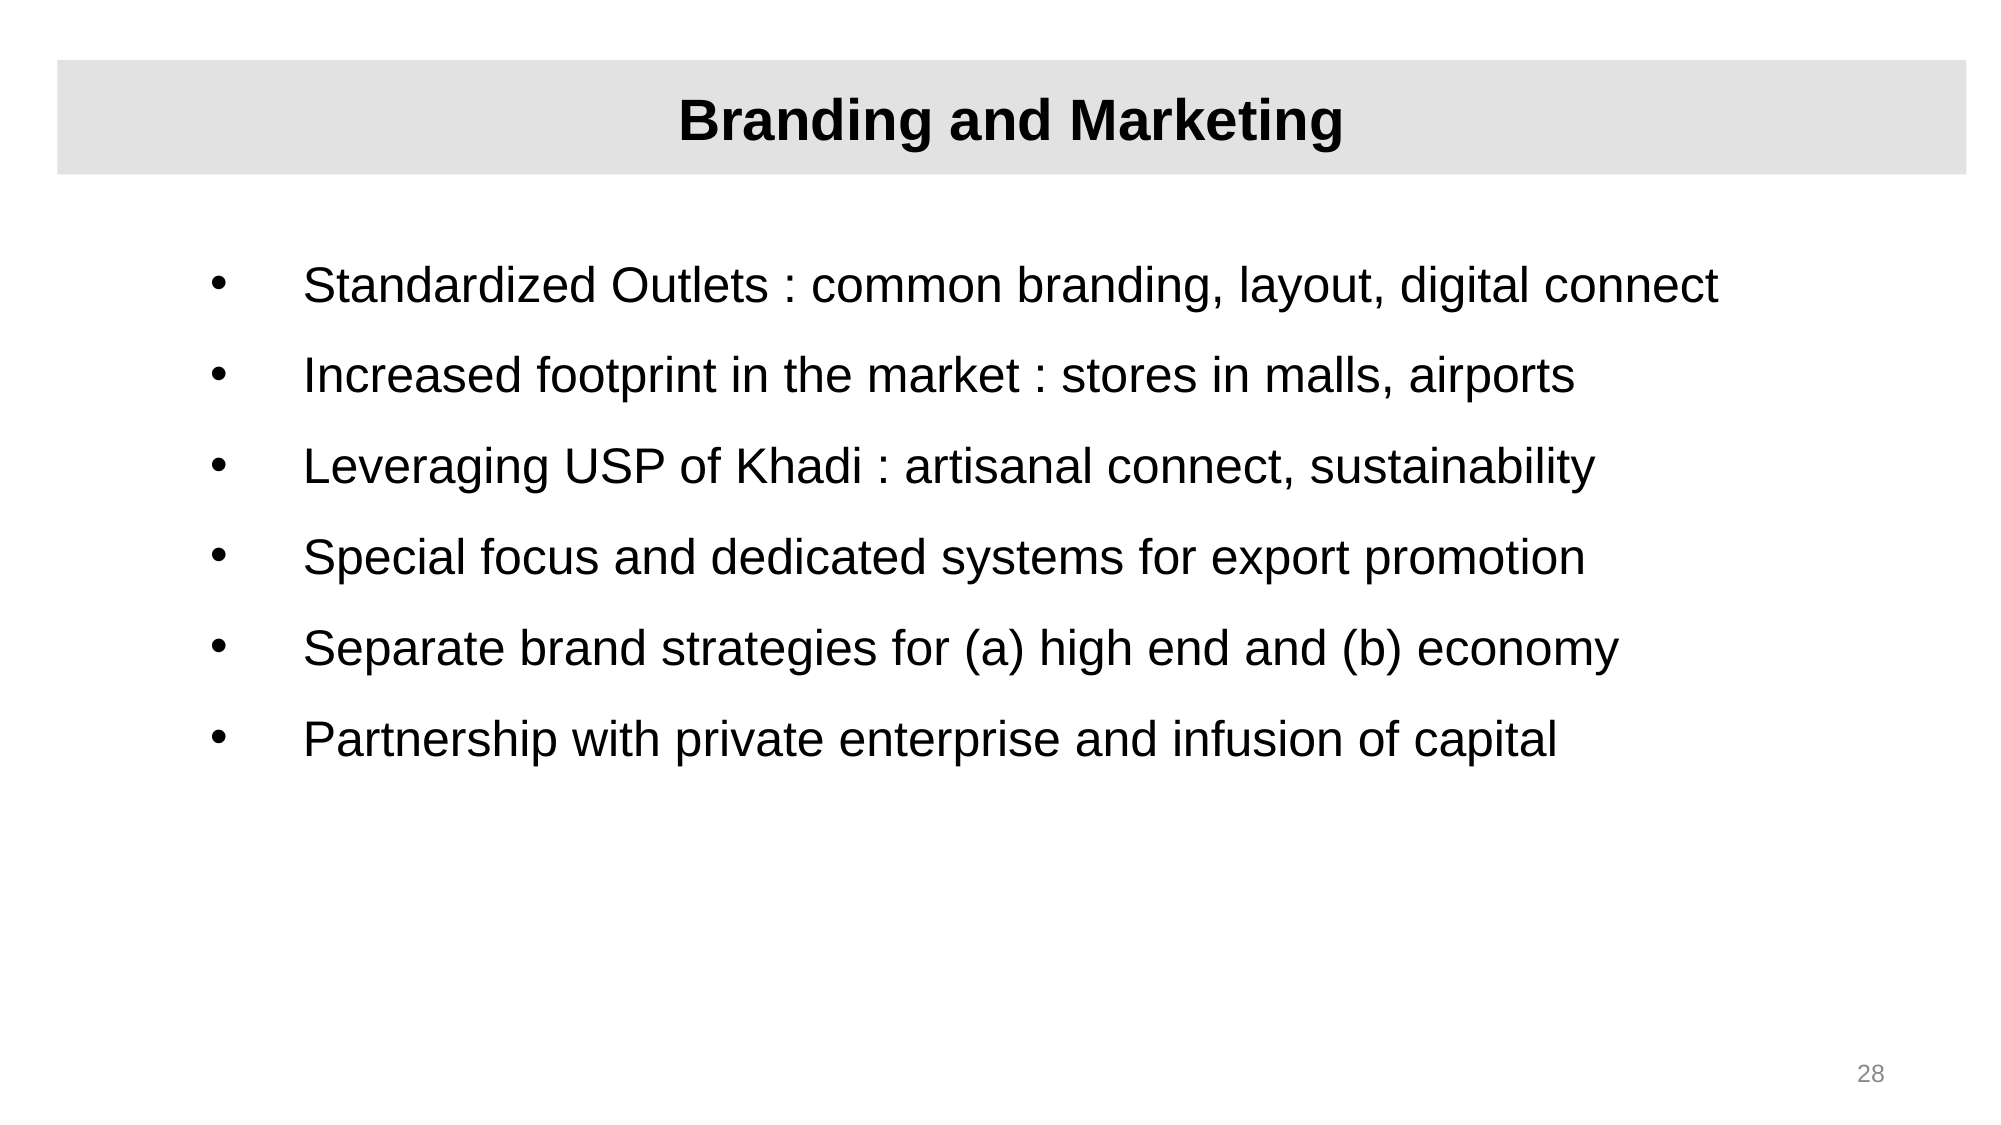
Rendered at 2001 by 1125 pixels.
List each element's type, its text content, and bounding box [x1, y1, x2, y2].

list Standardized Outlets : common branding, layout, digital connect Increased footprint in the market : stores in malls, airports Leveraging USP of Khadi : artisanal connect, sustainability Special focus and dedicated systems for export promotion Separate brand strategies for (a) high end and (b) economy Partnership with private enterprise and infusion of capital [137, 175, 1922, 1039]
slide_number 28 [1433, 1042, 1900, 1103]
title Branding and Marketing [57, 59, 1967, 175]
